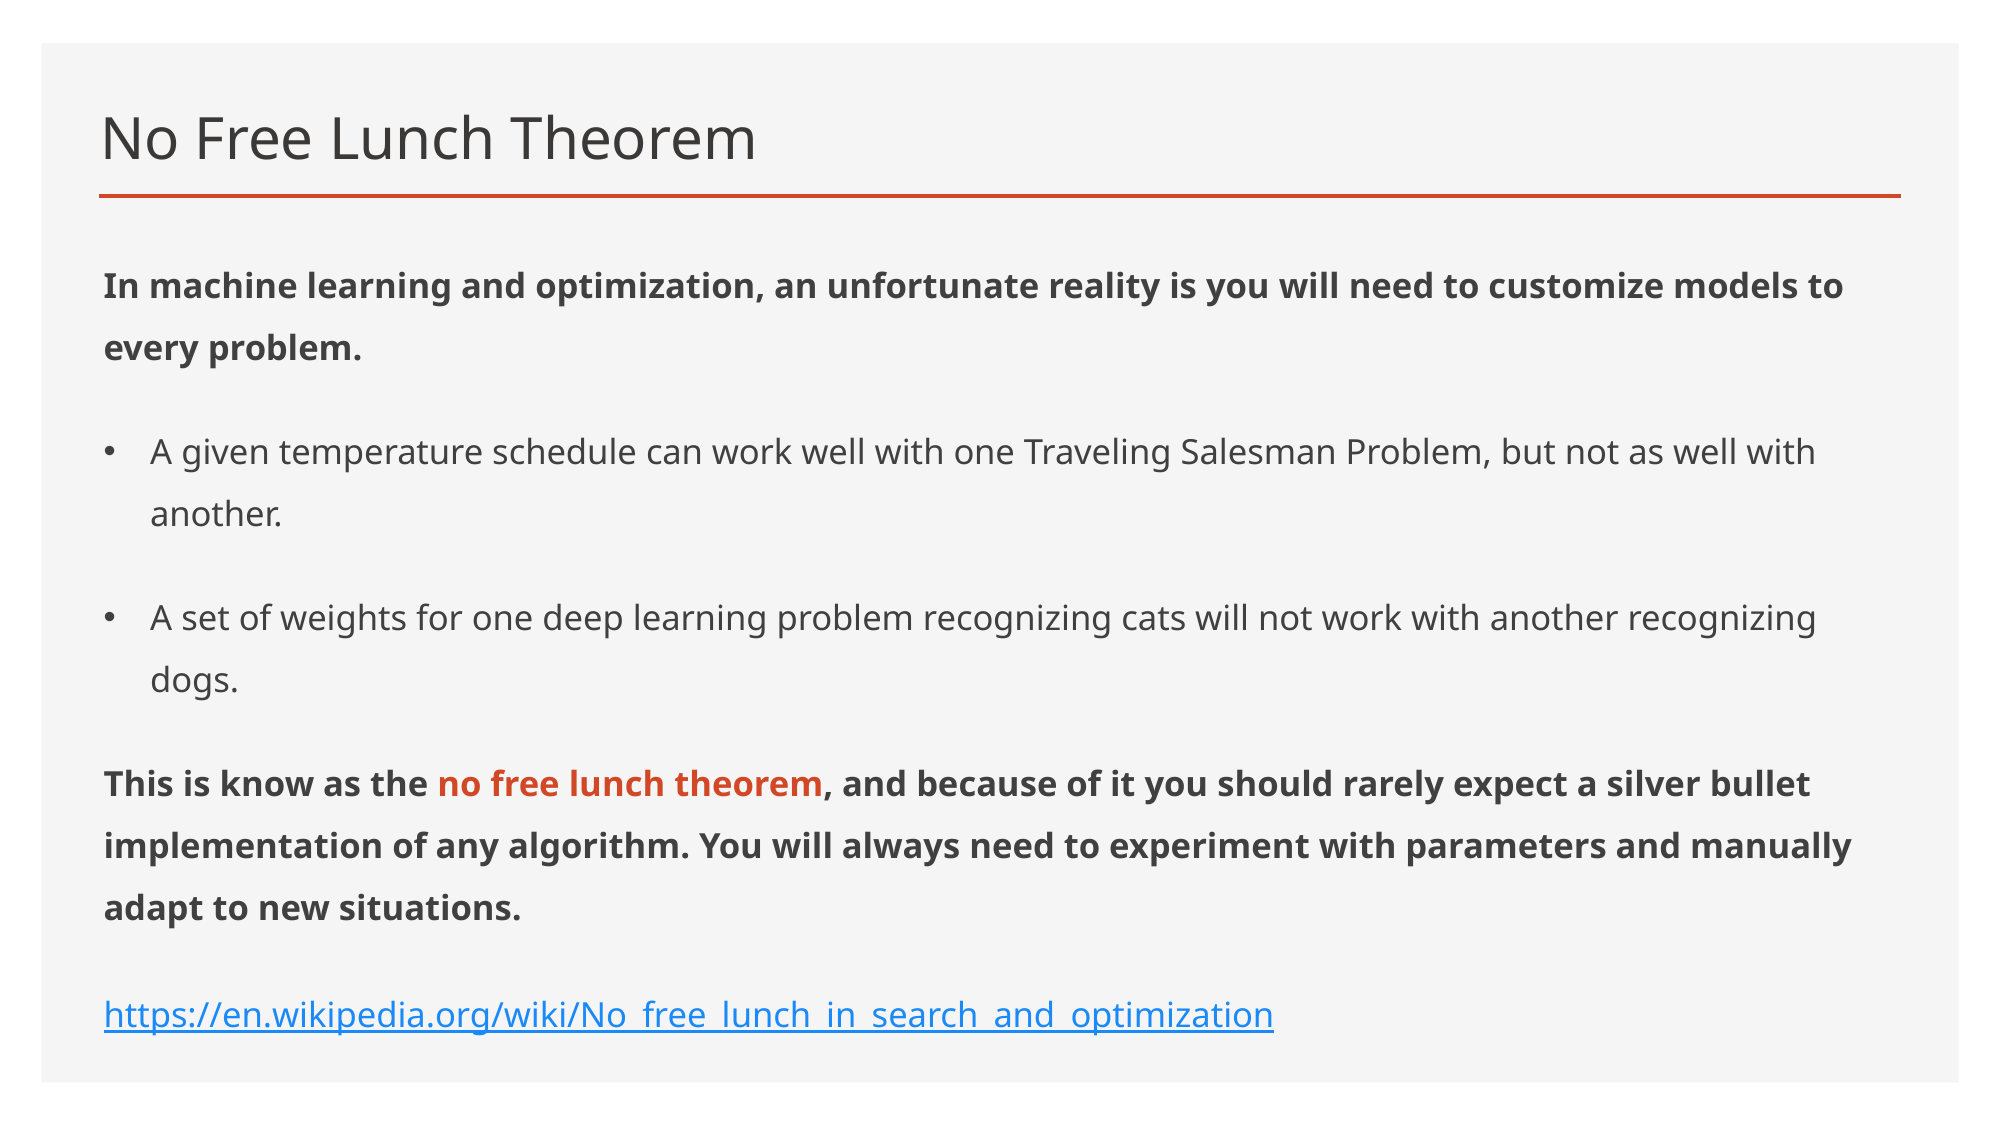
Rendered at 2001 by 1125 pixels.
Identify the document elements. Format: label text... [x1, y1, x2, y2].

title No Free Lunch Theorem [85, 73, 1214, 179]
list In machine learning and optimization, an unfortunate reality is you will need to customize models to every problem. A given temperature schedule can work well with one Traveling Salesman Problem, but not as well with another. A set of weights for one deep learning problem recognizing cats will not work with another recognizing dogs. This is know as the no free lunch theorem, and because of it you should rarely expect a silver bullet implementation of any algorithm. You will always need to experiment with parameters and manually adapt to new situations. https://en.wikipedia.org/wiki/No_free_lunch_in_search_and_optimization [88, 235, 1878, 1052]
